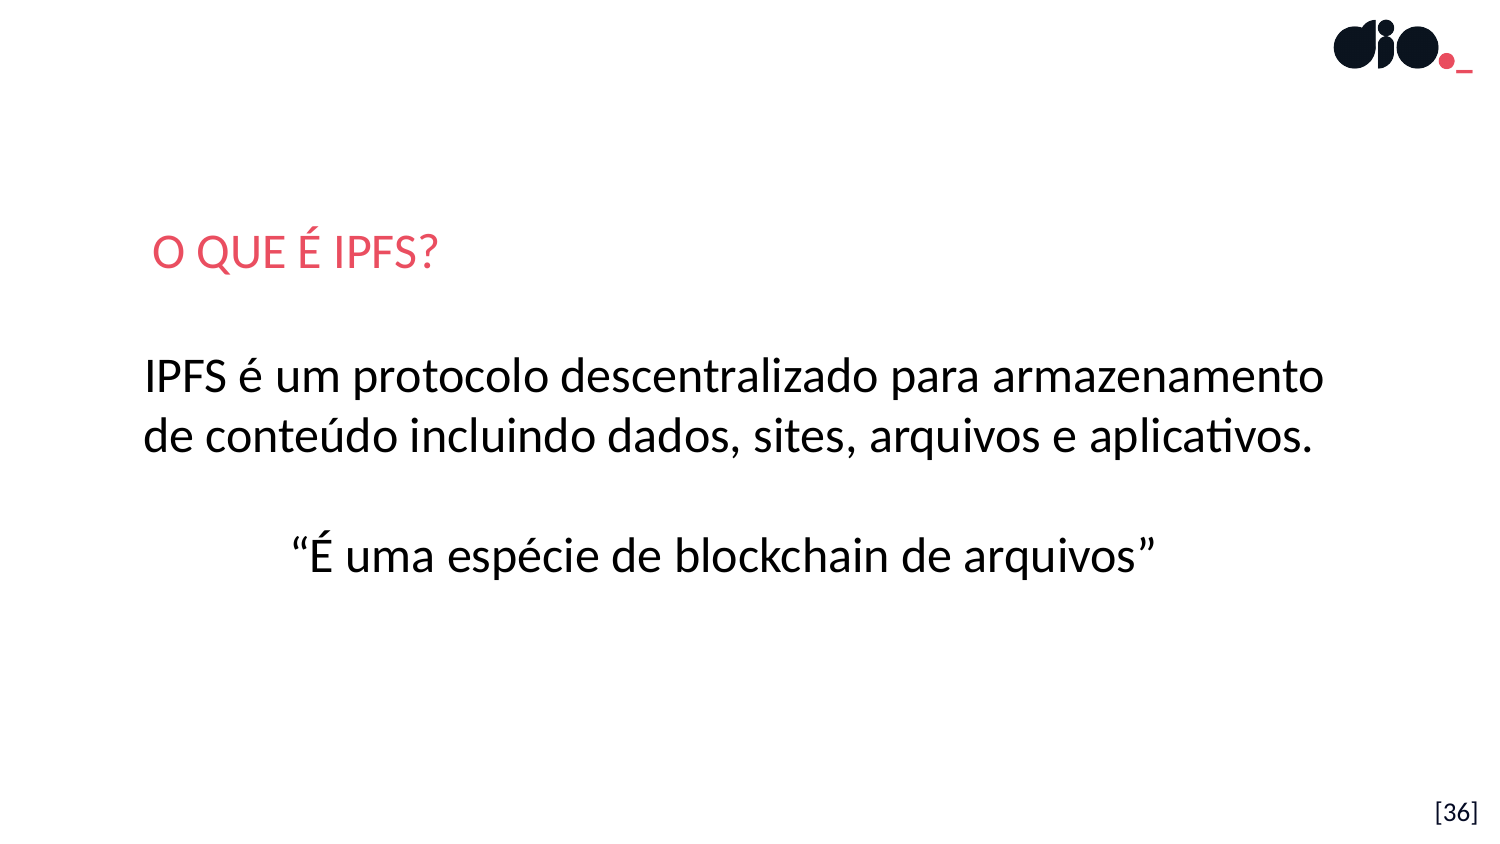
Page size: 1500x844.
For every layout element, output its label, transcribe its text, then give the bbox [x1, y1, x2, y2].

text_box IPFS é um protocolo descentralizado para armazenamento de conteúdo incluindo dados, sites, arquivos e aplicativos. “É uma espécie de blockchain de arquivos” [116, 335, 1342, 590]
slide_number [36] [1403, 779, 1494, 844]
text_box O QUE É IPFS? [137, 210, 1225, 286]
picture [1333, 19, 1473, 74]
